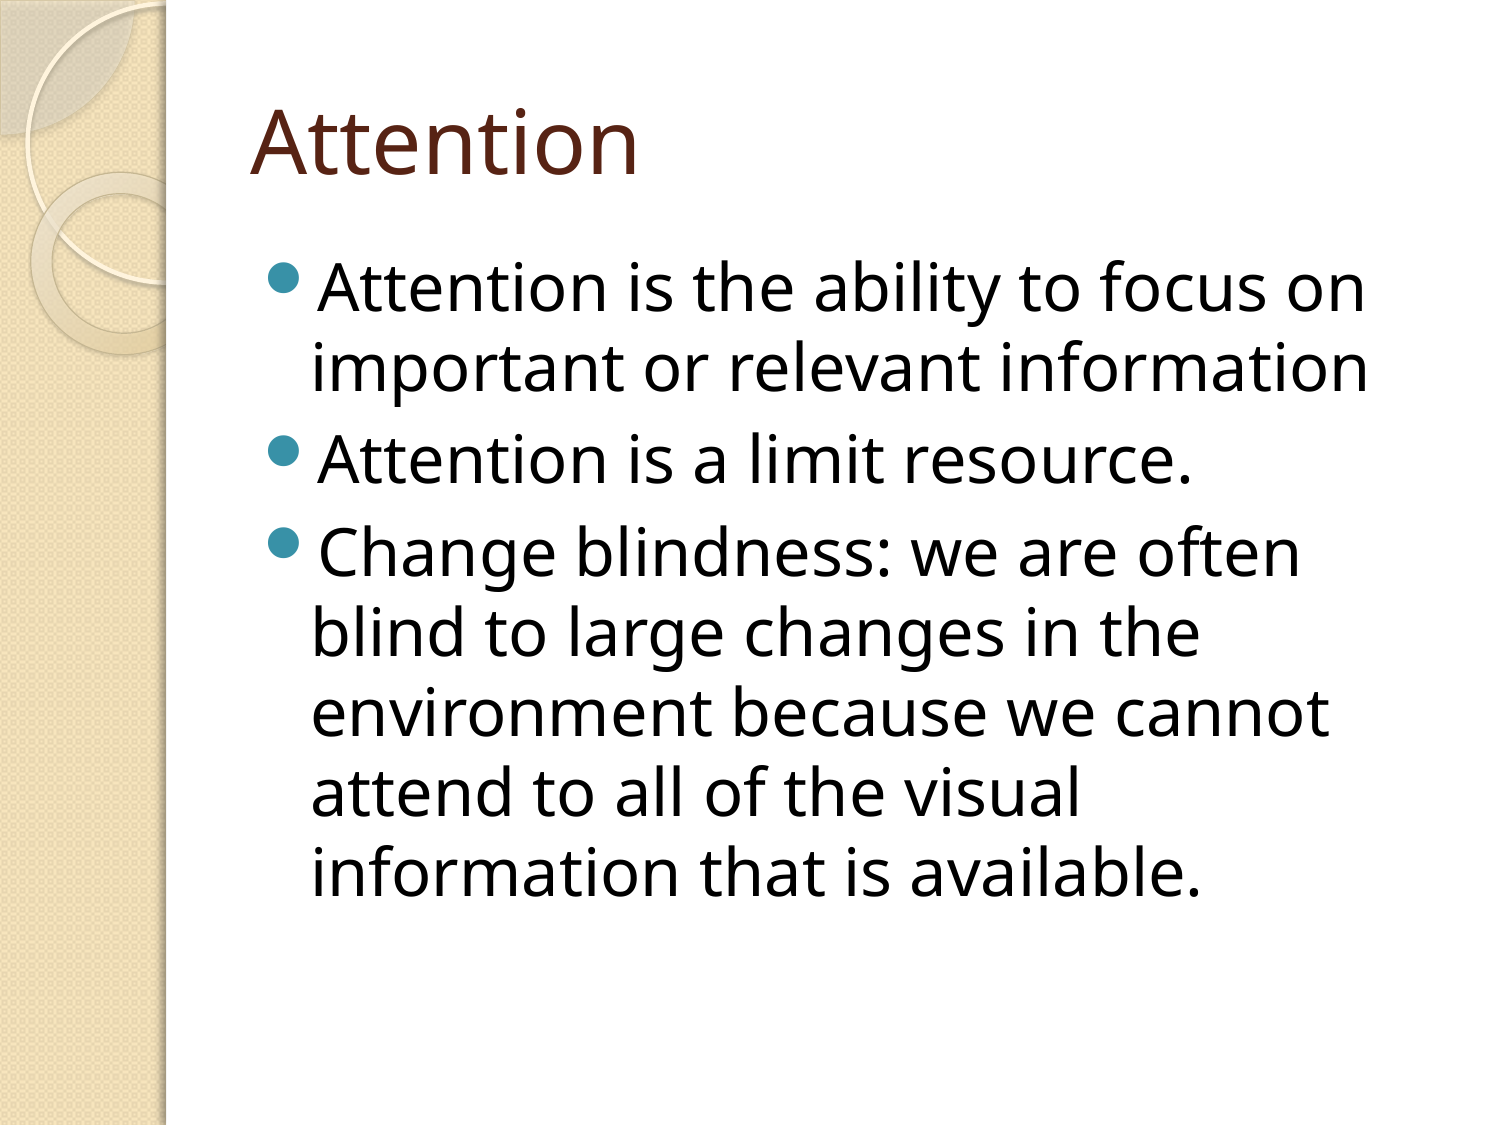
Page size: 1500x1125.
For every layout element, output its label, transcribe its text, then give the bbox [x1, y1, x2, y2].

list Attention is the ability to focus on important or relevant information Attention is a limit resource. Change blindness: we are often blind to large changes in the environment because we cannot attend to all of the visual information that is available. [235, 237, 1466, 1025]
title Attention [235, 45, 1466, 233]
